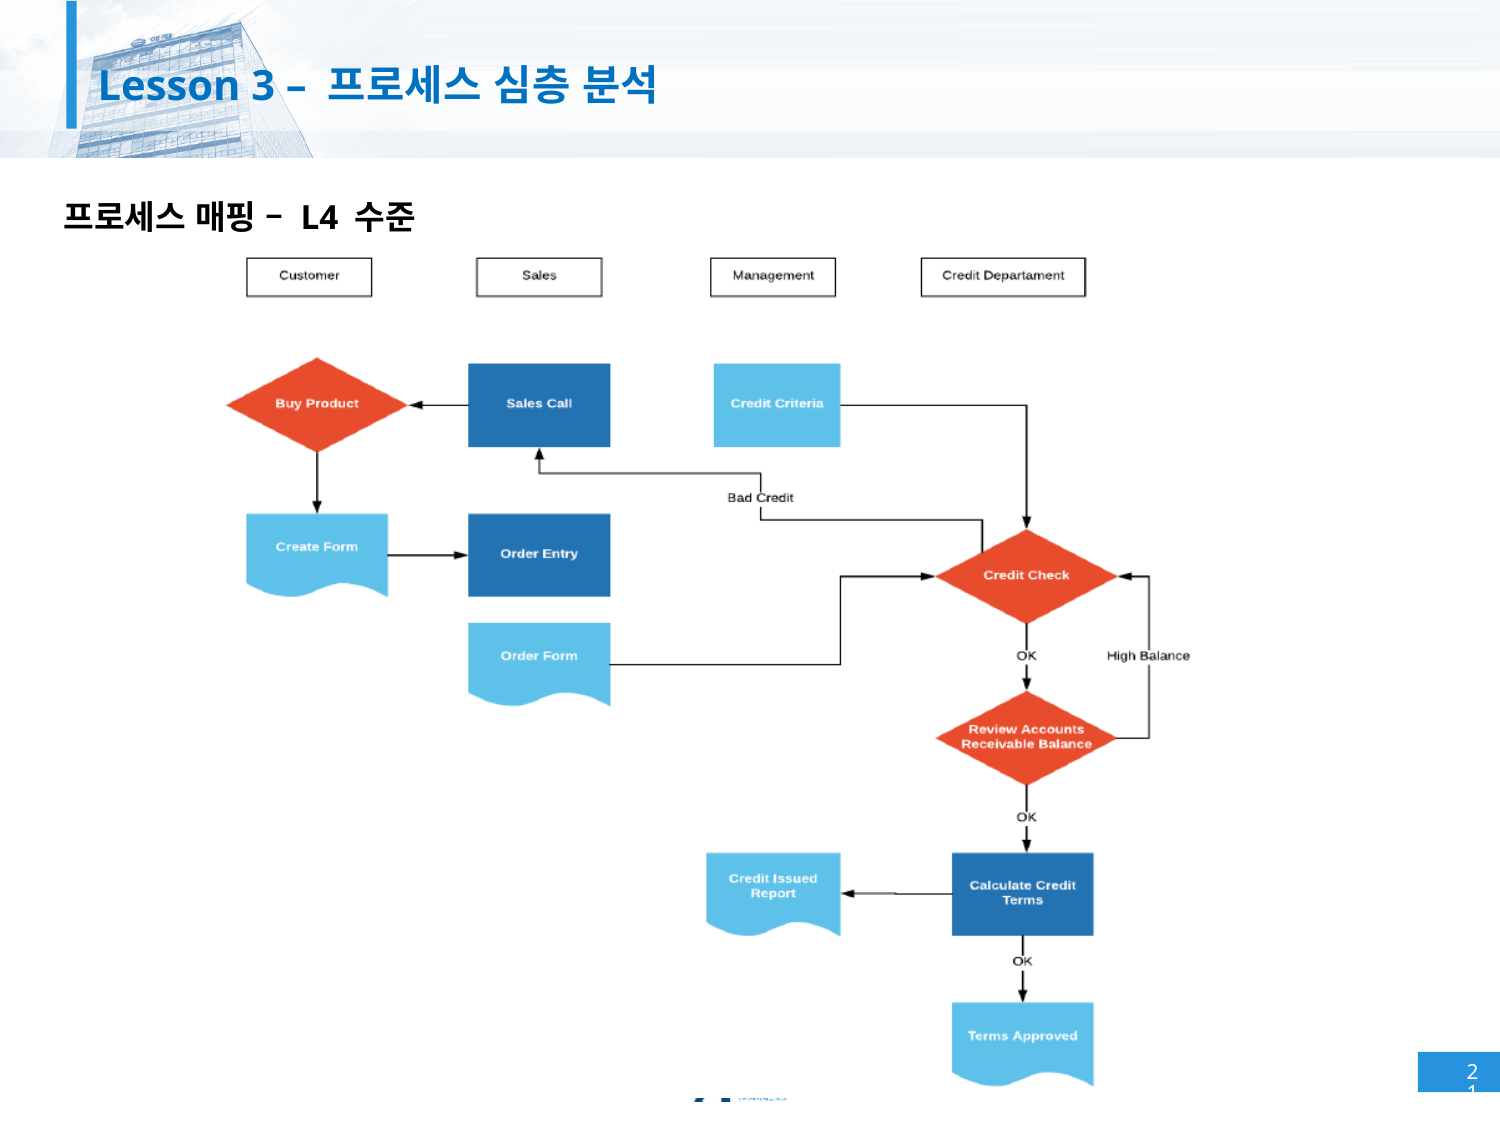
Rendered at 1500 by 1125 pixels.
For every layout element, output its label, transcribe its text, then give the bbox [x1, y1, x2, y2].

slide_number 21 [1458, 1051, 1487, 1094]
text_box 프로세스 매핑 – L4 수준 [56, 189, 1466, 244]
title Lesson 3 – 프로세스 심층 분석 [89, 44, 1385, 130]
picture [223, 243, 1199, 1102]
